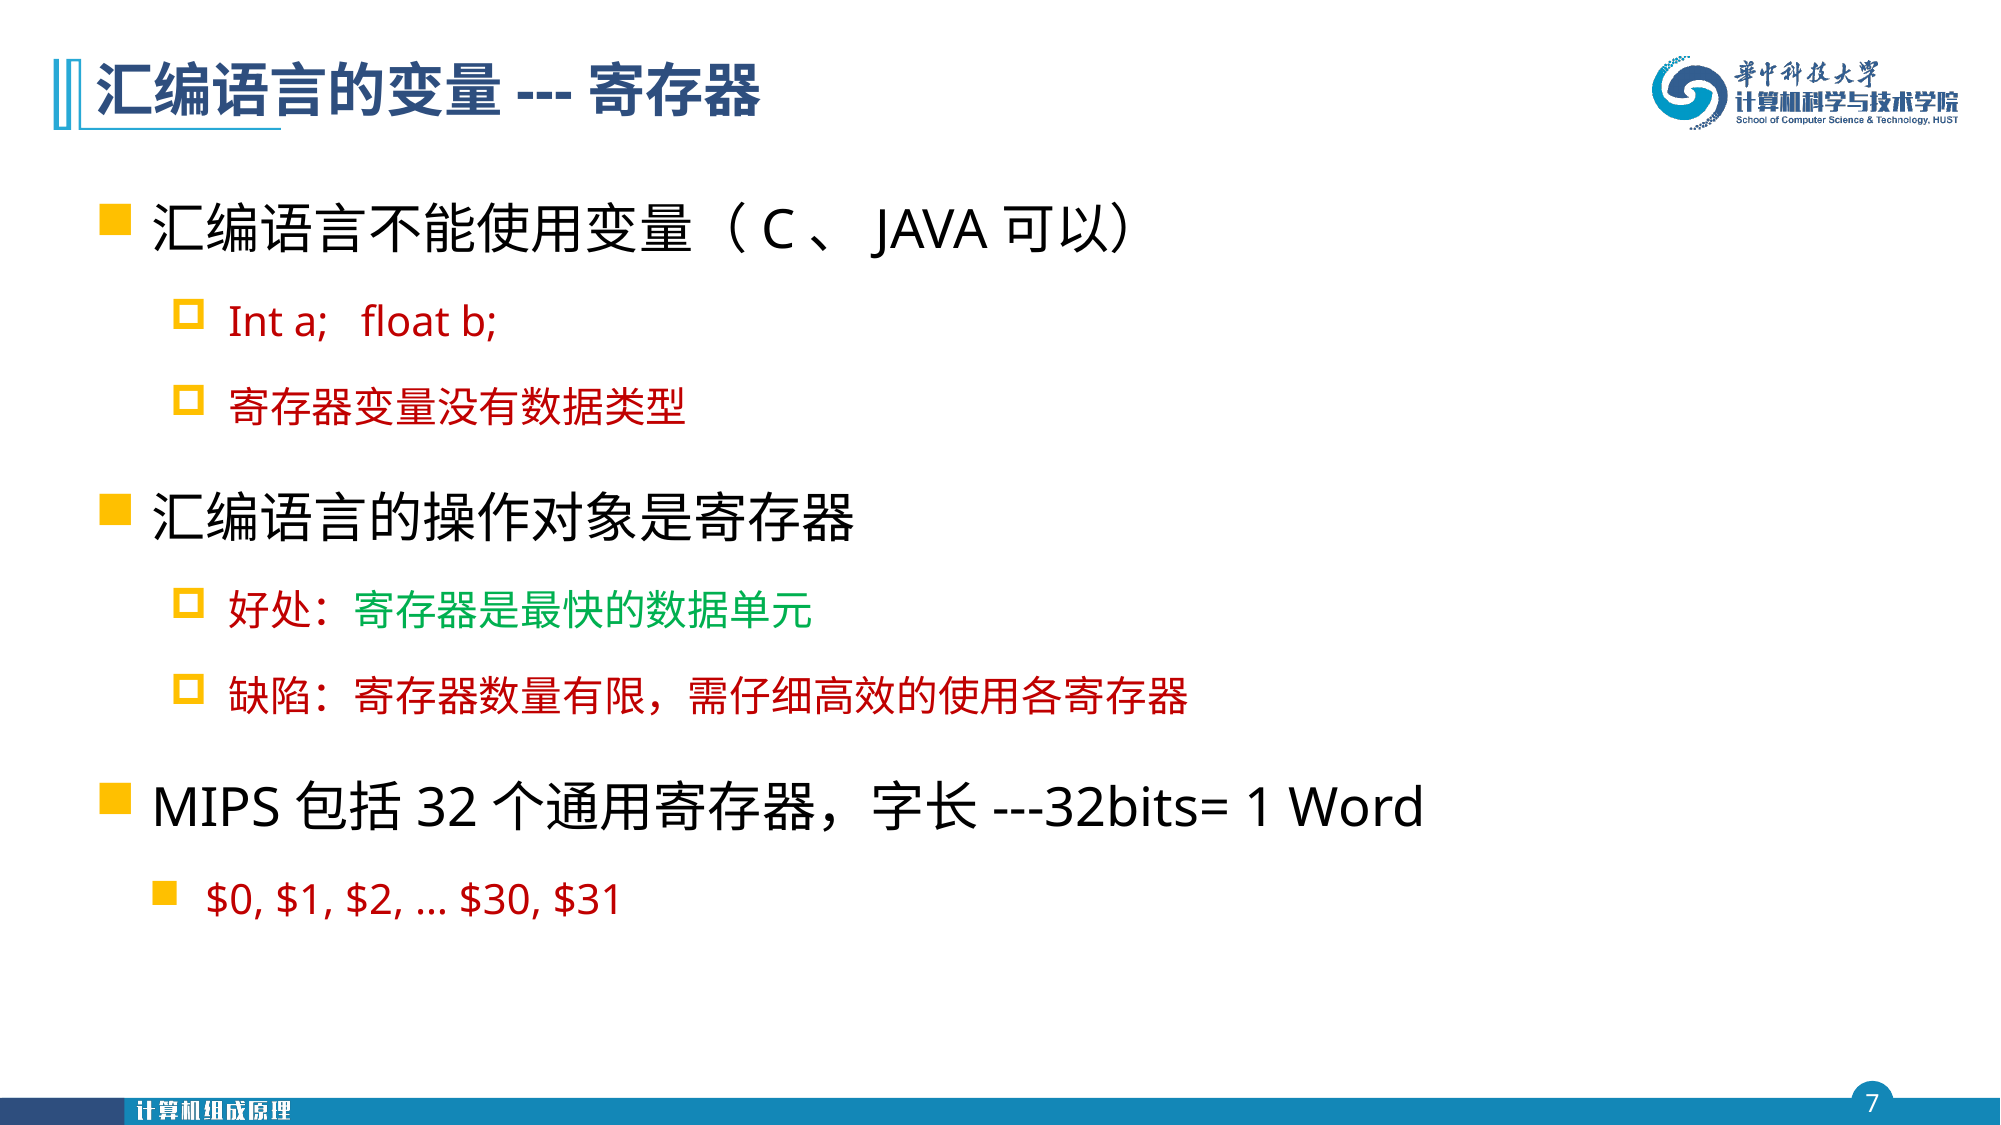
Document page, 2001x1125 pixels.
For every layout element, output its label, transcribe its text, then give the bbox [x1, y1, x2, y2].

picture [1805, 56, 1958, 130]
title 汇编语言的变量---寄存器 [80, 42, 1805, 144]
list 汇编语言不能使用变量（C、JAVA可以） Int a; float b; 寄存器变量没有数据类型 汇编语言的操作对象是寄存器 好处：寄存器是最快的数据单元 缺陷：寄存器数量有限，需仔细高效的使用各寄存器 MIPS包括32个通用寄存器，字长---32bits= 1 Word $0, $1, $2, … $30, $31 [80, 154, 1805, 1080]
